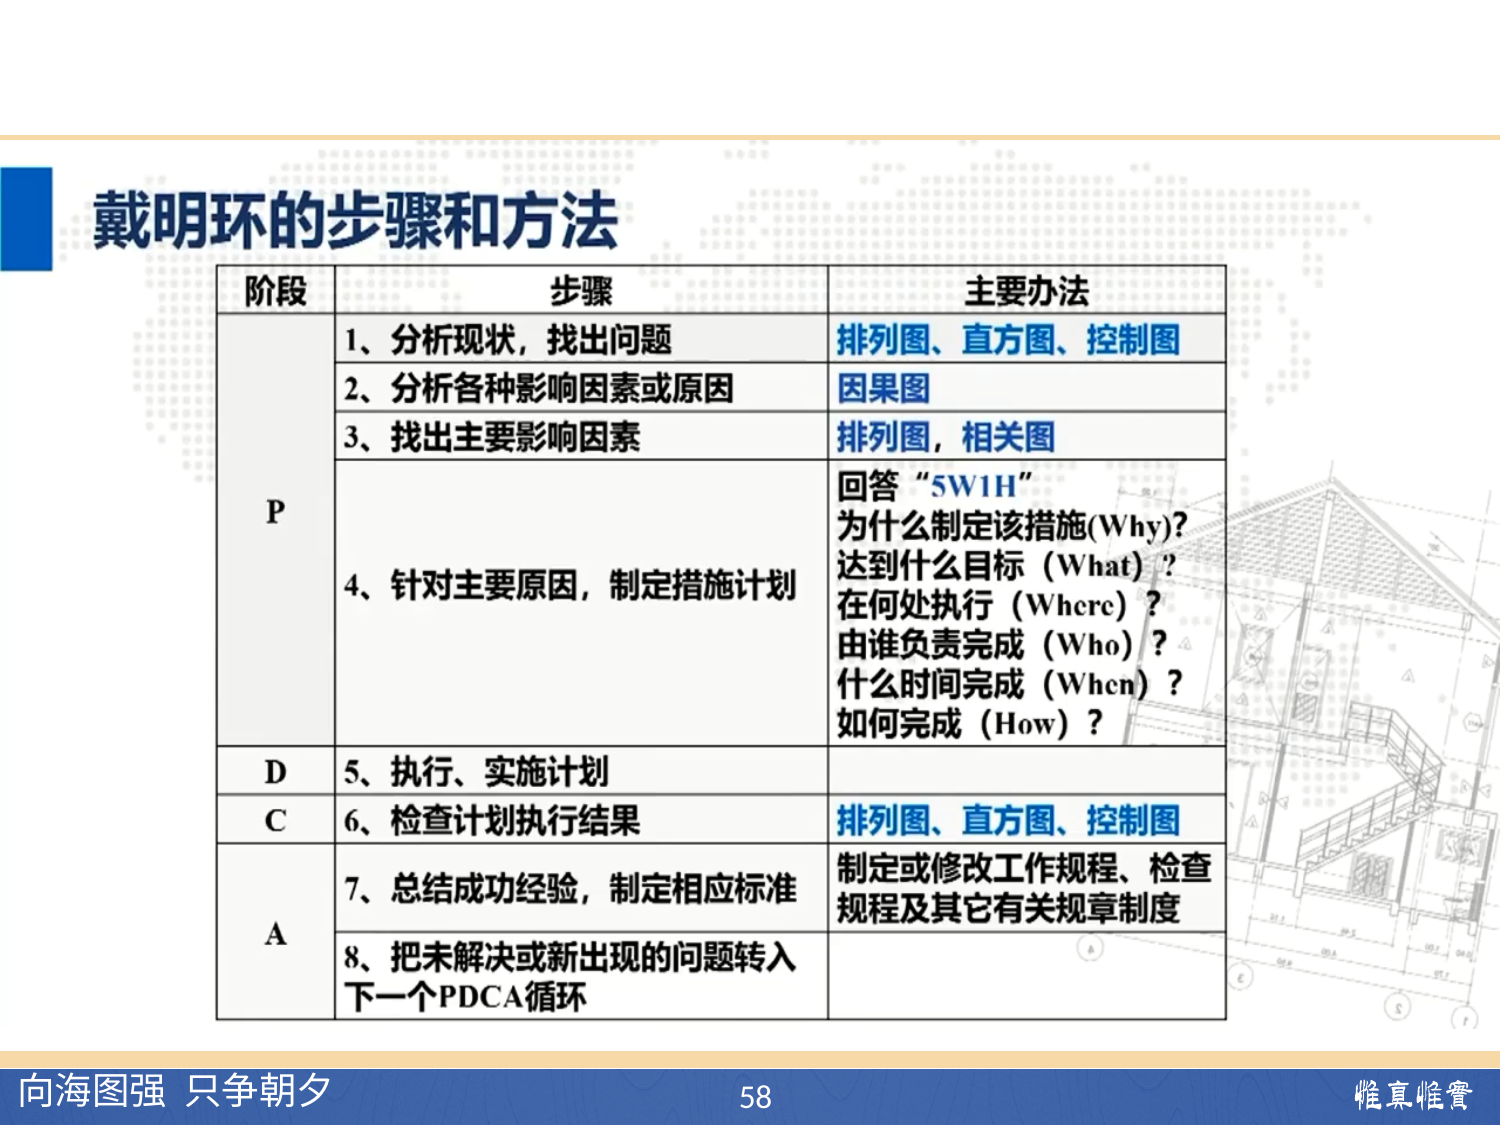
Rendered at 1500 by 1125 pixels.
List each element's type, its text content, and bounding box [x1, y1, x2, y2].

slide_number 58 [586, 1065, 925, 1125]
picture [0, 140, 1500, 1029]
